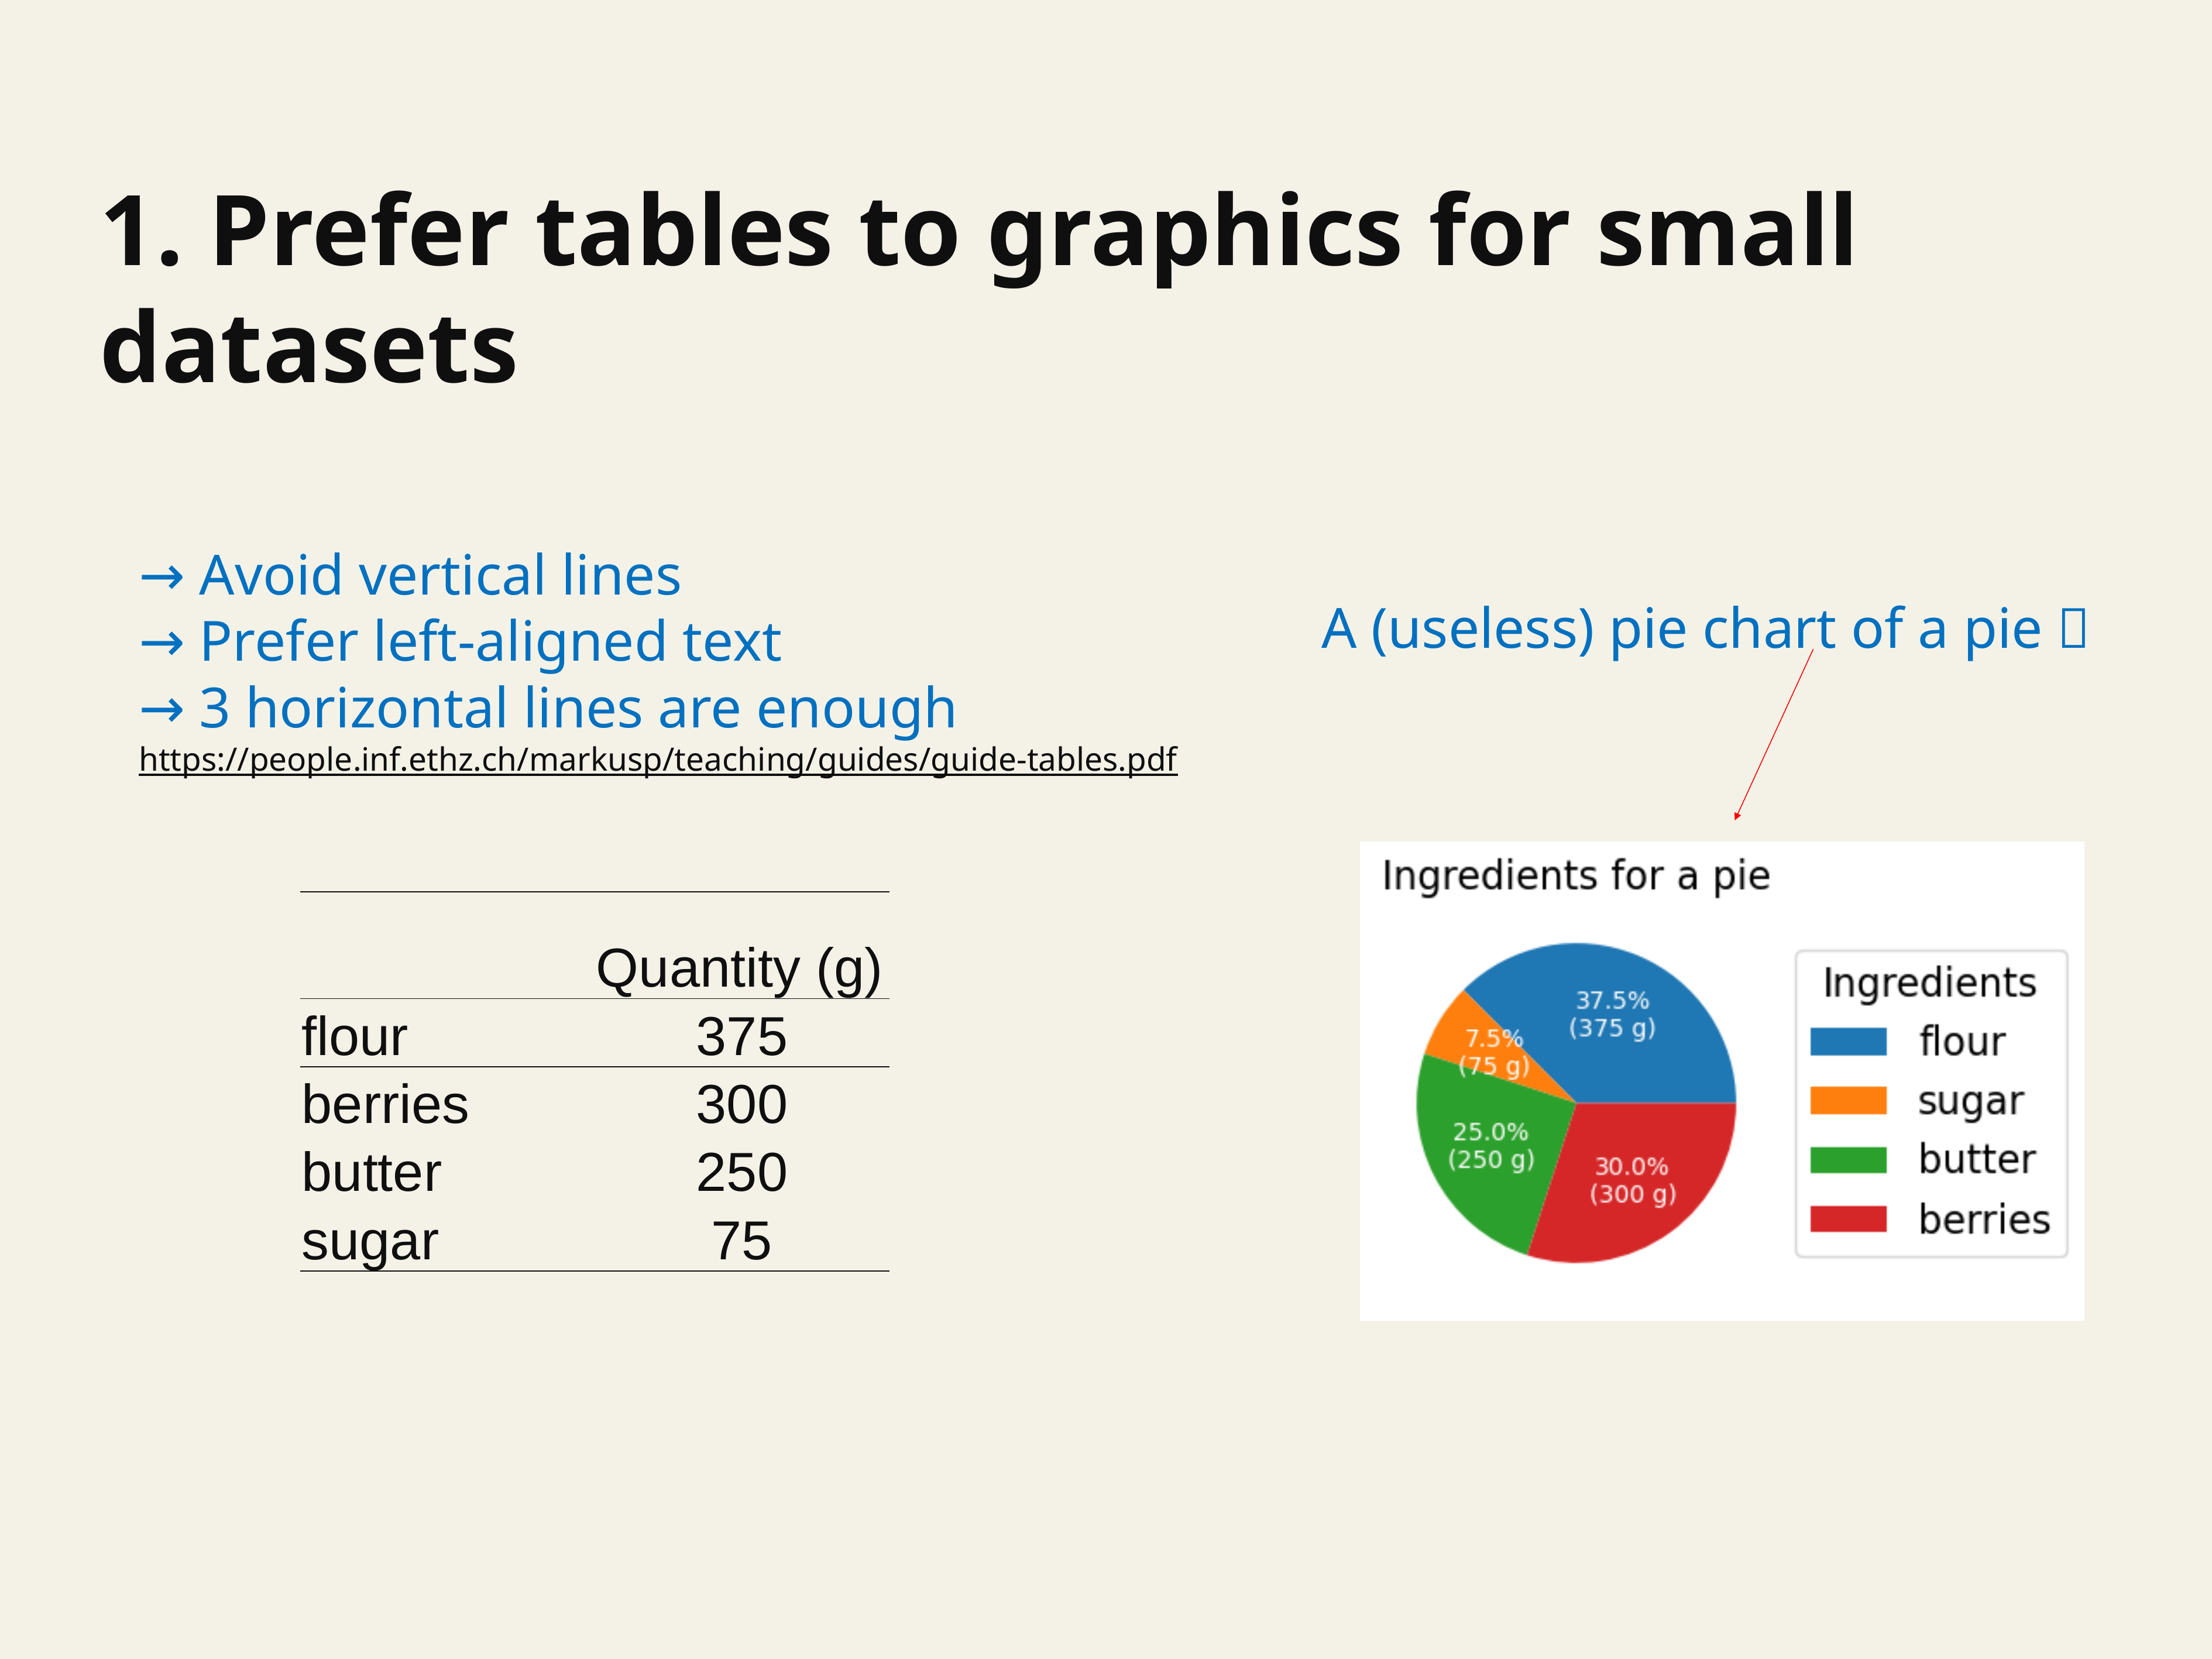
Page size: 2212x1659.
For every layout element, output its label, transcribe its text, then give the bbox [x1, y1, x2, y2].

table_cell flour [300, 999, 595, 1066]
title 1. Prefer tables to graphics for small datasets [75, 143, 2137, 328]
table_cell sugar [300, 1203, 595, 1270]
table_cell berries [300, 1067, 595, 1135]
table_cell butter [300, 1135, 595, 1203]
table_header [300, 892, 595, 998]
table_cell 300 [595, 1067, 889, 1135]
text_box → Avoid vertical lines → Prefer left-aligned text → 3 horizontal lines are enough https://people.inf.ethz.ch/markusp/teaching/guides/guide-tables.pdf [139, 539, 1191, 782]
table_cell 375 [595, 999, 889, 1066]
table_cell 75 [595, 1203, 889, 1270]
table_header Quantity (g) [595, 892, 889, 998]
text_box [1734, 649, 1813, 821]
table_cell 250 [595, 1135, 889, 1203]
text_box A (useless) pie chart of a pie  [1321, 592, 2124, 660]
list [1360, 841, 2084, 1321]
